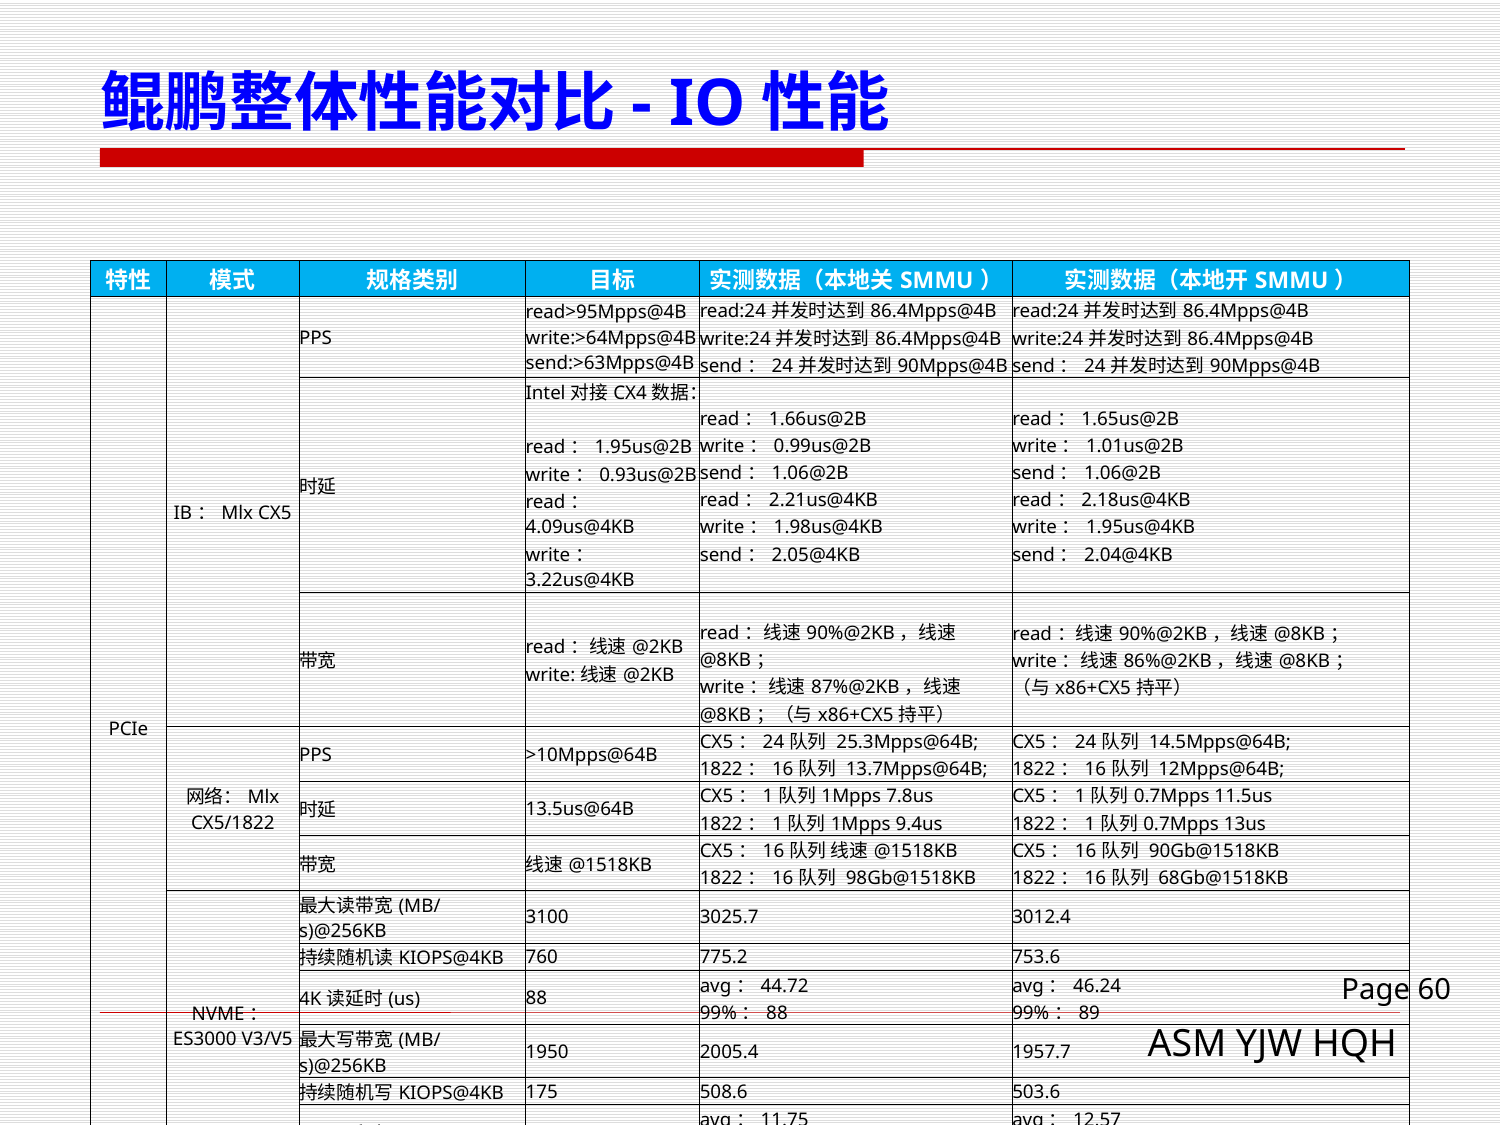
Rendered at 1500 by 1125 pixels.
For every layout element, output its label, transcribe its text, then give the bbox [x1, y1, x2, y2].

table_cell avg：46.24 99%：89 [1013, 971, 1409, 1024]
table_cell NVME：ES3000 V3/V5 [167, 891, 299, 1125]
table_cell 网络：Mlx CX5/1822 [167, 727, 299, 890]
table_cell 带宽 [300, 593, 525, 726]
table_cell 最大写带宽(MB/s)@256KB [300, 1025, 525, 1077]
table_cell CX5：1队列1Mpps 7.8us 1822：1队列1Mpps 9.4us [700, 782, 1012, 835]
table_cell read：1.66us@2B write：0.99us@2B send：1.06@2B read：2.21us@4KB write：1.98us@4KB send：2.05@4KB [700, 378, 1012, 592]
table_header 规格类别 [300, 261, 525, 296]
table_cell 760 [526, 944, 699, 970]
table_header 特性 [91, 261, 166, 296]
table_cell 175 [526, 1078, 699, 1104]
table_cell 3012.4 [1013, 891, 1409, 943]
table_cell 3100 [526, 891, 699, 943]
table_cell CX5：16队列 90Gb@1518KB 1822：16队列 68Gb@1518KB [1013, 836, 1409, 890]
table_header 实测数据（本地开SMMU） [1013, 261, 1409, 296]
table_cell 18 [526, 1105, 699, 1125]
slide_number Page 60 [1410, 928, 1500, 1064]
table_cell 508.6 [700, 1078, 1012, 1104]
table_cell 持续随机写KIOPS@4KB [300, 1078, 525, 1104]
table_cell 4K读延时(us) [300, 971, 525, 1024]
table_cell CX5：1队列0.7Mpps 11.5us 1822：1队列0.7Mpps 13us [1013, 782, 1409, 835]
table_cell 带宽 [300, 836, 525, 890]
table_cell avg：11.75 99%：10 [700, 1105, 1012, 1125]
table_cell read：线速90%@2KB，线速@8KB； write：线速86%@2KB，线速@8KB； （与x86+CX5持平） [1013, 593, 1409, 726]
table_header 模式 [167, 261, 299, 296]
table_cell read：1.65us@2B write：1.01us@2B send：1.06@2B read：2.18us@4KB write：1.95us@4KB send：2.04@4KB [1013, 378, 1409, 592]
table_cell 2005.4 [700, 1025, 1012, 1077]
table_cell read：线速90%@2KB，线速@8KB； write：线速87%@2KB，线速@8KB；（与x86+CX5持平） [700, 593, 1012, 726]
table_cell PPS [300, 297, 525, 377]
title 鲲鹏整体性能对比- IO性能 [100, 61, 1421, 141]
table_cell 1957.7 [1013, 1025, 1409, 1077]
table_cell PPS [300, 727, 525, 781]
table_cell PCIe [91, 297, 166, 1125]
table_cell 4K写延时(us) [300, 1105, 525, 1125]
table_cell read:24并发时达到86.4Mpps@4B write:24并发时达到86.4Mpps@4B send：24并发时达到90Mpps@4B [700, 297, 1012, 377]
table_cell 3025.7 [700, 891, 1012, 943]
table_cell 503.6 [1013, 1078, 1409, 1104]
table_cell IB：Mlx CX5 [167, 297, 299, 726]
table_cell avg：12.57 99%：11 [1013, 1105, 1409, 1125]
table_cell 775.2 [700, 944, 1012, 970]
table_cell read:24并发时达到86.4Mpps@4B write:24并发时达到86.4Mpps@4B send：24并发时达到90Mpps@4B [1013, 297, 1409, 377]
table_header 实测数据（本地关SMMU） [700, 261, 1012, 296]
table_cell 线速@1518KB [526, 836, 699, 890]
table_cell 753.6 [1013, 944, 1409, 970]
table_cell 时延 [300, 782, 525, 835]
table_cell 持续随机读KIOPS@4KB [300, 944, 525, 970]
table_cell read>95Mpps@4B write:>64Mpps@4B send:>63Mpps@4B [526, 297, 699, 377]
table_cell 88 [526, 971, 699, 1024]
table_cell read：线速@2KB write:线速@2KB [526, 593, 699, 726]
table_cell CX5：24队列 14.5Mpps@64B; 1822：16队列 12Mpps@64B; [1013, 727, 1409, 781]
table_cell CX5：24队列 25.3Mpps@64B; 1822：16队列 13.7Mpps@64B; [700, 727, 1012, 781]
table_cell Intel对接CX4数据： read：1.95us@2B write：0.93us@2B read：4.09us@4KB write：3.22us@4KB [526, 378, 699, 592]
table_header 目标 [526, 261, 699, 296]
table_cell avg：44.72 99%：88 [700, 971, 1012, 1024]
table_cell CX5：16队列 线速@1518KB 1822：16队列 98Gb@1518KB [700, 836, 1012, 890]
table_cell 最大读带宽(MB/s)@256KB [300, 891, 525, 943]
table_cell >10Mpps@64B [526, 727, 699, 781]
table_cell 1950 [526, 1025, 699, 1077]
table_cell 时延 [300, 378, 525, 592]
table_cell 13.5us@64B [526, 782, 699, 835]
